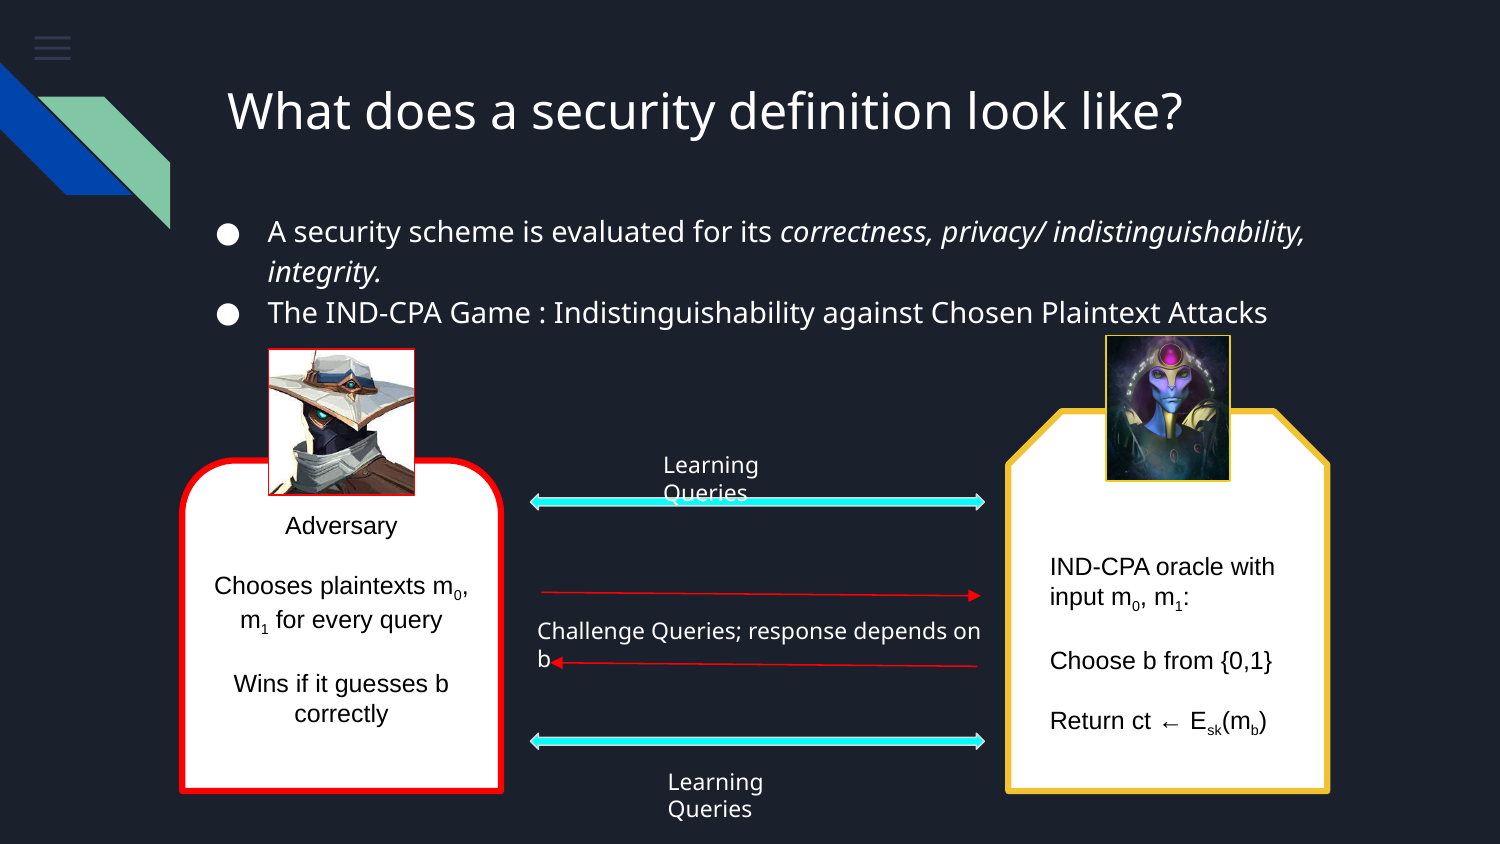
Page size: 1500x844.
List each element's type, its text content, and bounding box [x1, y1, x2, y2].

picture [269, 349, 414, 495]
text_box [530, 733, 985, 750]
text_box Learning Queries [652, 752, 857, 838]
text_box Challenge Queries; response depends on b [521, 602, 1009, 687]
text_box [530, 493, 648, 510]
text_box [549, 662, 978, 667]
text_box [852, 493, 985, 510]
text_box Learning Queries [648, 435, 852, 521]
list A security scheme is evaluated for its correctness, privacy/ indistinguishability, integrity. The IND-CPA Game : Indistinguishability against Chosen Plaintext Attacks [177, 193, 1435, 777]
text_box IND-CPA oracle with input m0, m1: Choose b from {0,1} Return ct ← Esk(mb) [1008, 411, 1328, 791]
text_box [541, 592, 982, 597]
title What does a security definition look like? [212, 64, 1368, 166]
picture [1106, 335, 1230, 481]
text_box Adversary Chooses plaintexts m0, m1 for every query Wins if it guesses b correctly [182, 460, 501, 791]
